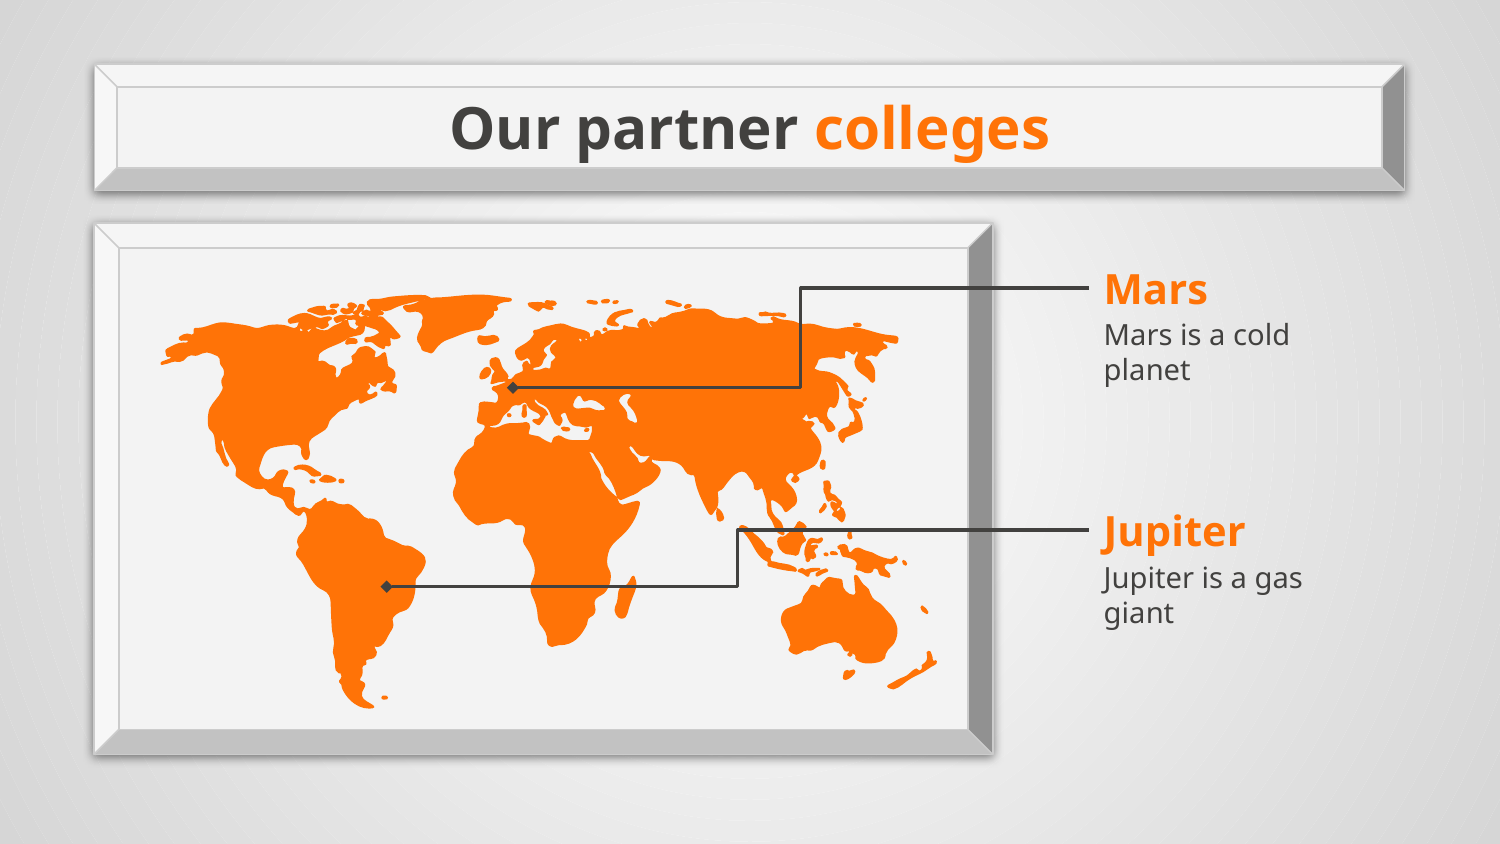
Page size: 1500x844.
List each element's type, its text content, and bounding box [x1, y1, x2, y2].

text_box Mars [1088, 266, 1384, 310]
text_box Jupiter is a gas giant [1088, 568, 1384, 622]
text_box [512, 287, 1090, 389]
title Our partner colleges [118, 88, 1382, 164]
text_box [159, 294, 938, 709]
text_box Mars is a cold planet [1095, 324, 1384, 378]
text_box Jupiter [1088, 507, 1384, 552]
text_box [386, 529, 1090, 587]
